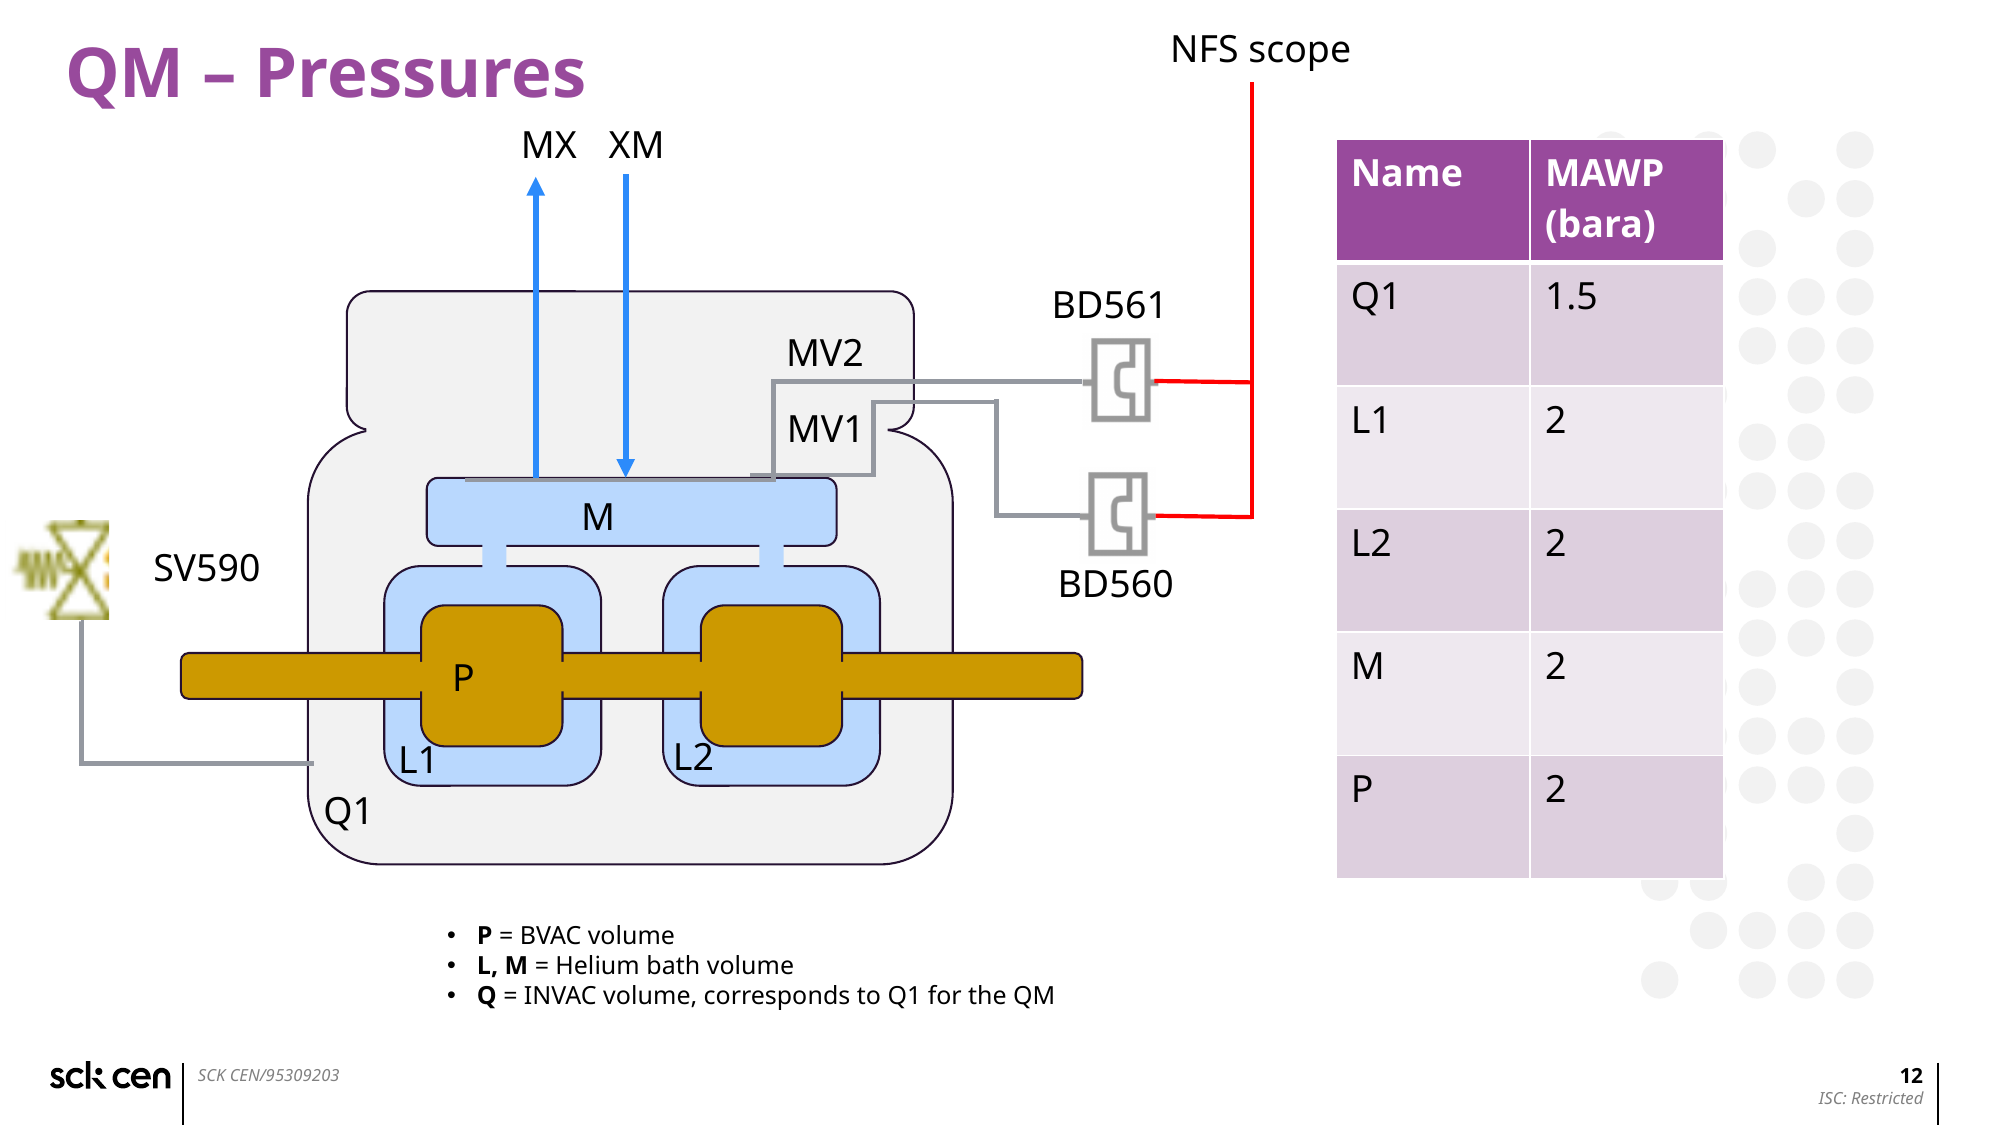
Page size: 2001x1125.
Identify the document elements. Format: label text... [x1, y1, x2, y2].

picture [4, 520, 110, 620]
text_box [750, 399, 1156, 564]
text_box BD560 [1042, 553, 1189, 613]
text_box NFS scope [1155, 17, 1367, 78]
text_box SV590 [138, 536, 276, 597]
title QM – Pressures [65, 38, 1532, 125]
table_cell P [1337, 756, 1529, 878]
table_cell L2 [1337, 510, 1529, 631]
table_cell 2 [1531, 756, 1723, 878]
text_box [307, 291, 953, 605]
table_cell 1.5 [1531, 265, 1723, 385]
table_header MAWP (bara) [1531, 140, 1723, 260]
table_cell 2 [1531, 633, 1723, 755]
picture [1072, 333, 1169, 429]
table_cell 2 [1531, 510, 1723, 631]
table_cell M [1337, 633, 1529, 755]
table_cell 2 [1531, 387, 1723, 508]
table_cell L1 [1337, 387, 1529, 508]
text_box XM [593, 113, 680, 174]
text_box BD561 [1036, 273, 1183, 334]
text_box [126, 575, 269, 809]
text_box MX [506, 113, 592, 174]
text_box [269, 605, 1083, 747]
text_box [465, 381, 1083, 480]
table_header Name [1337, 140, 1529, 260]
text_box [307, 747, 953, 865]
table_cell Q1 [1337, 265, 1529, 385]
slide_number 12 [1473, 1062, 1924, 1101]
text_box P = BVAC volume L, M = Helium bath volume Q = INVAC volume, corresponds to Q1 for the QM [432, 912, 1261, 1018]
